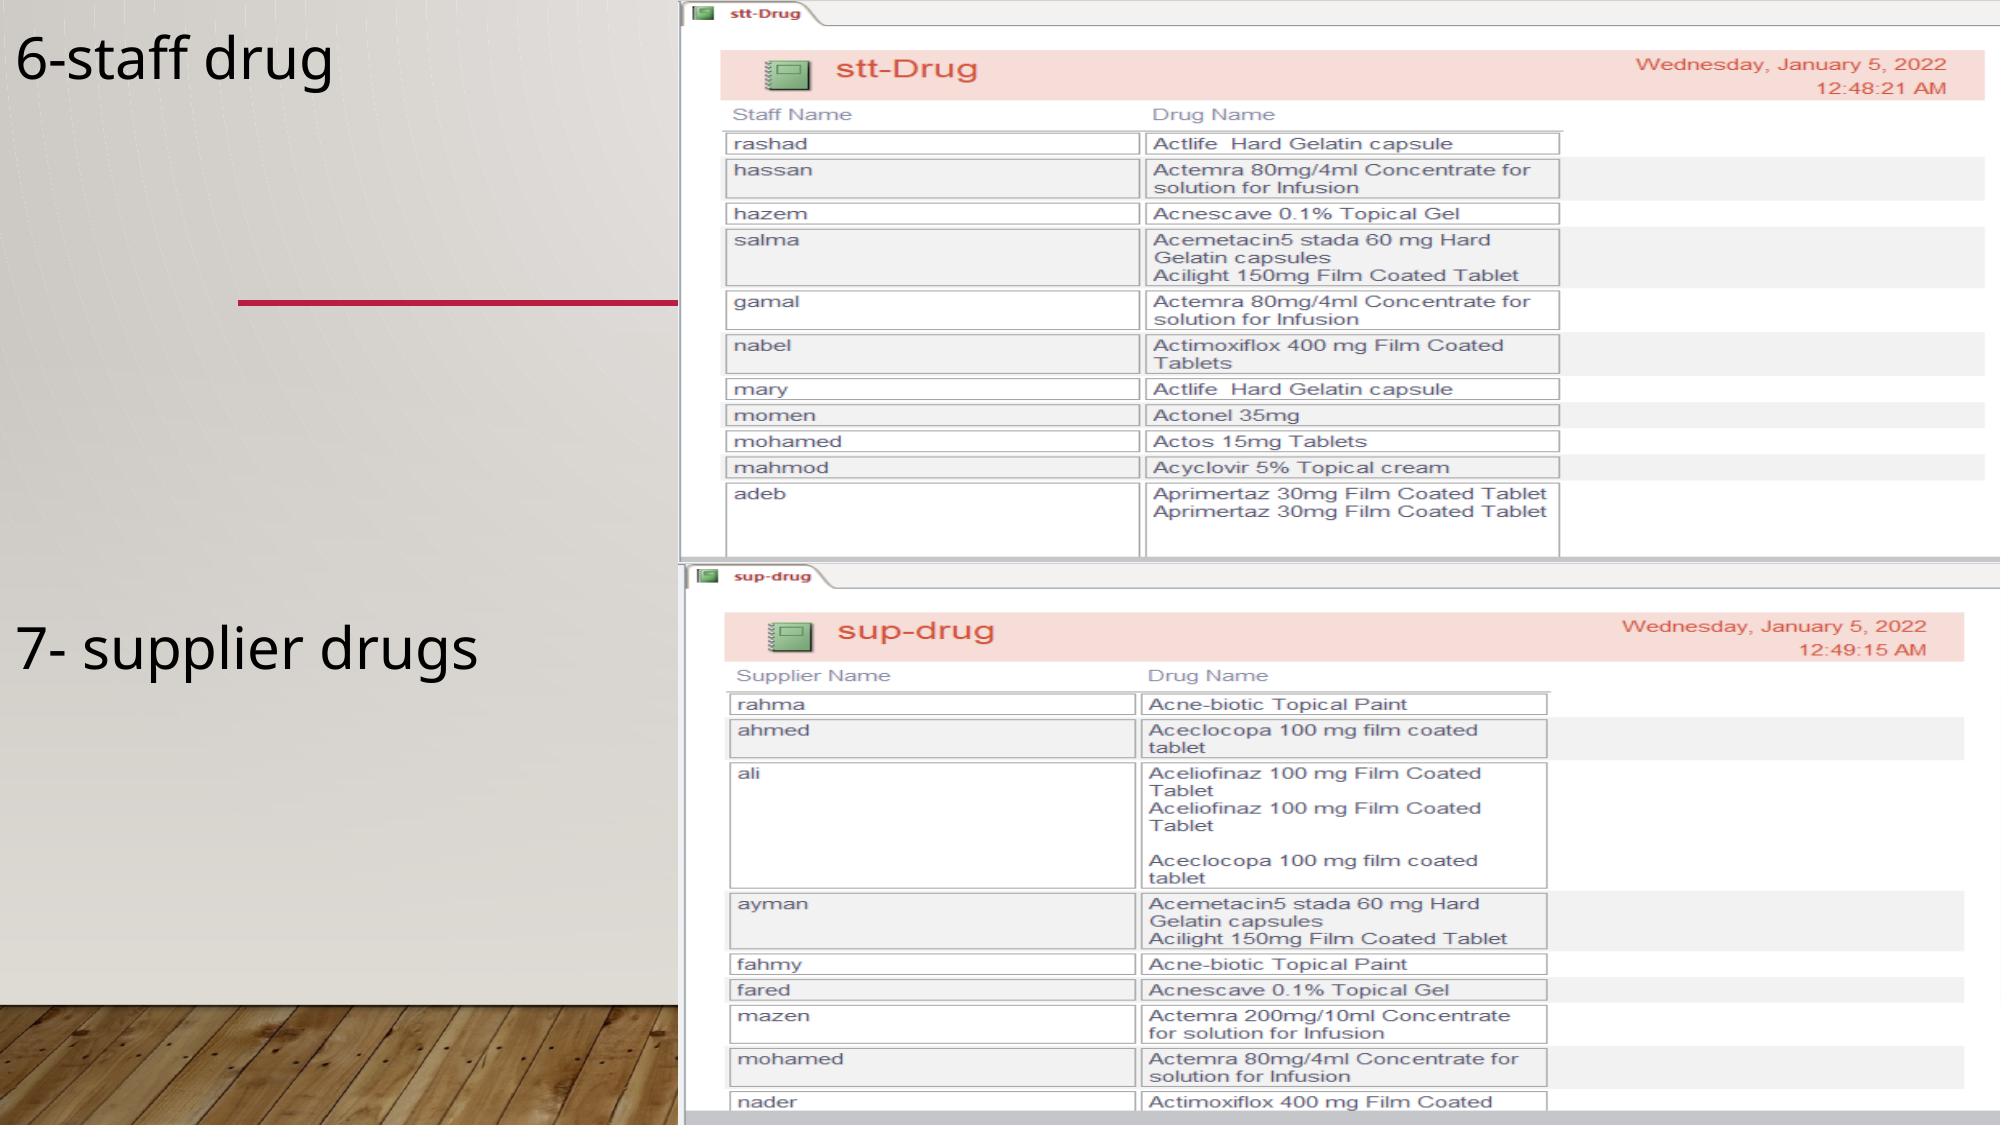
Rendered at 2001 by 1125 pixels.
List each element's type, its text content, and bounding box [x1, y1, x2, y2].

list 6-staff drug 7- supplier drugs [0, 0, 678, 1125]
picture [678, 0, 2000, 1125]
